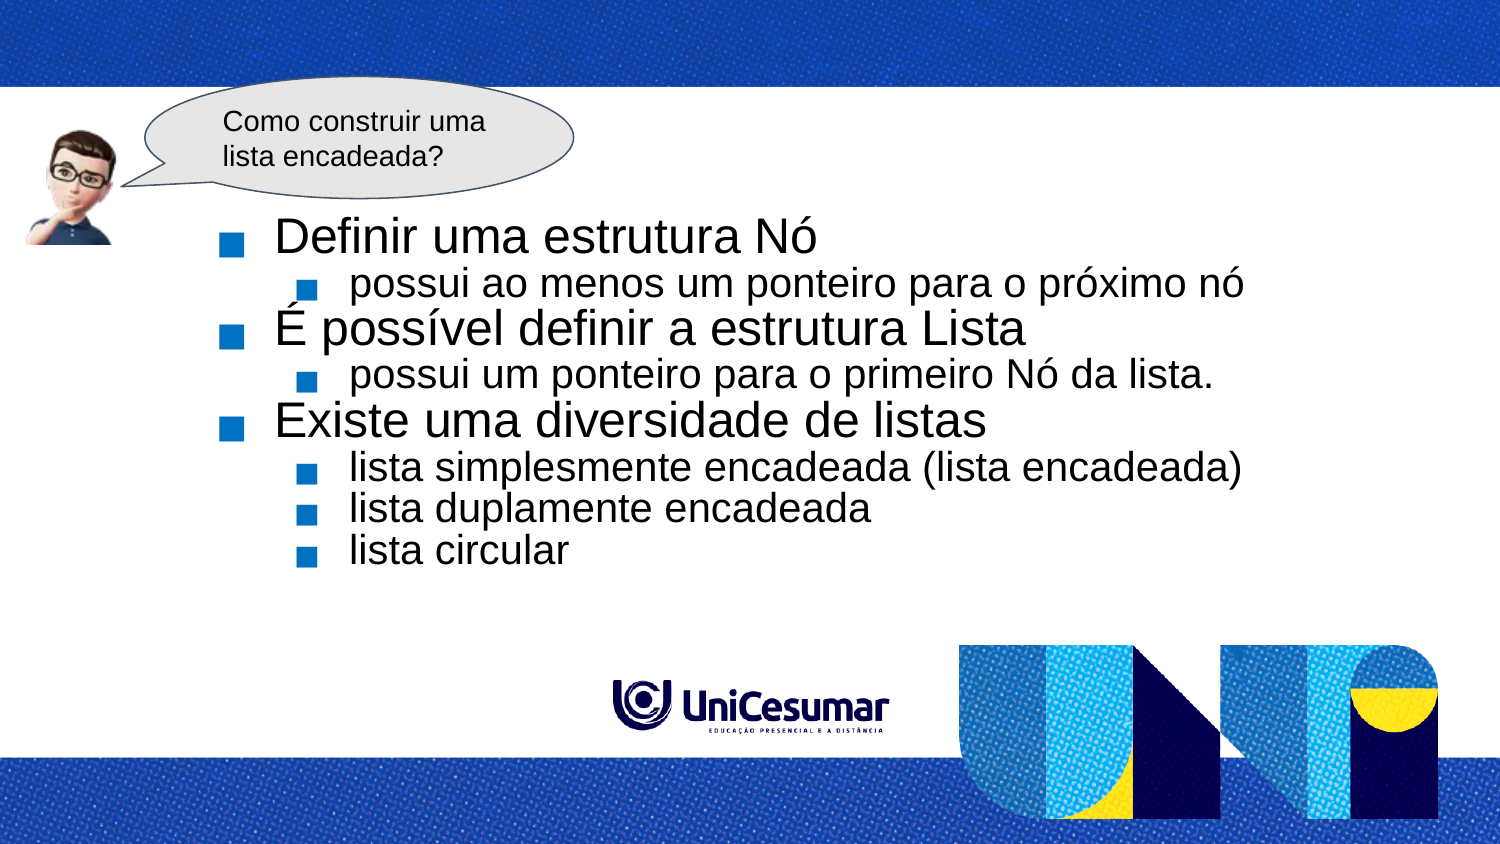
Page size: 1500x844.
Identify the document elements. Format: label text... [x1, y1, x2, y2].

picture [0, 0, 1500, 844]
text_box Como construir uma lista encadeada? [160, 76, 574, 199]
list Definir uma estrutura Nó possui ao menos um ponteiro para o próximo nó É possível definir a estrutura Lista possui um ponteiro para o primeiro Nó da lista. Existe uma diversidade de listas lista simplesmente encadeada (lista encadeada) lista duplamente encadeada lista circular [184, 206, 1309, 612]
